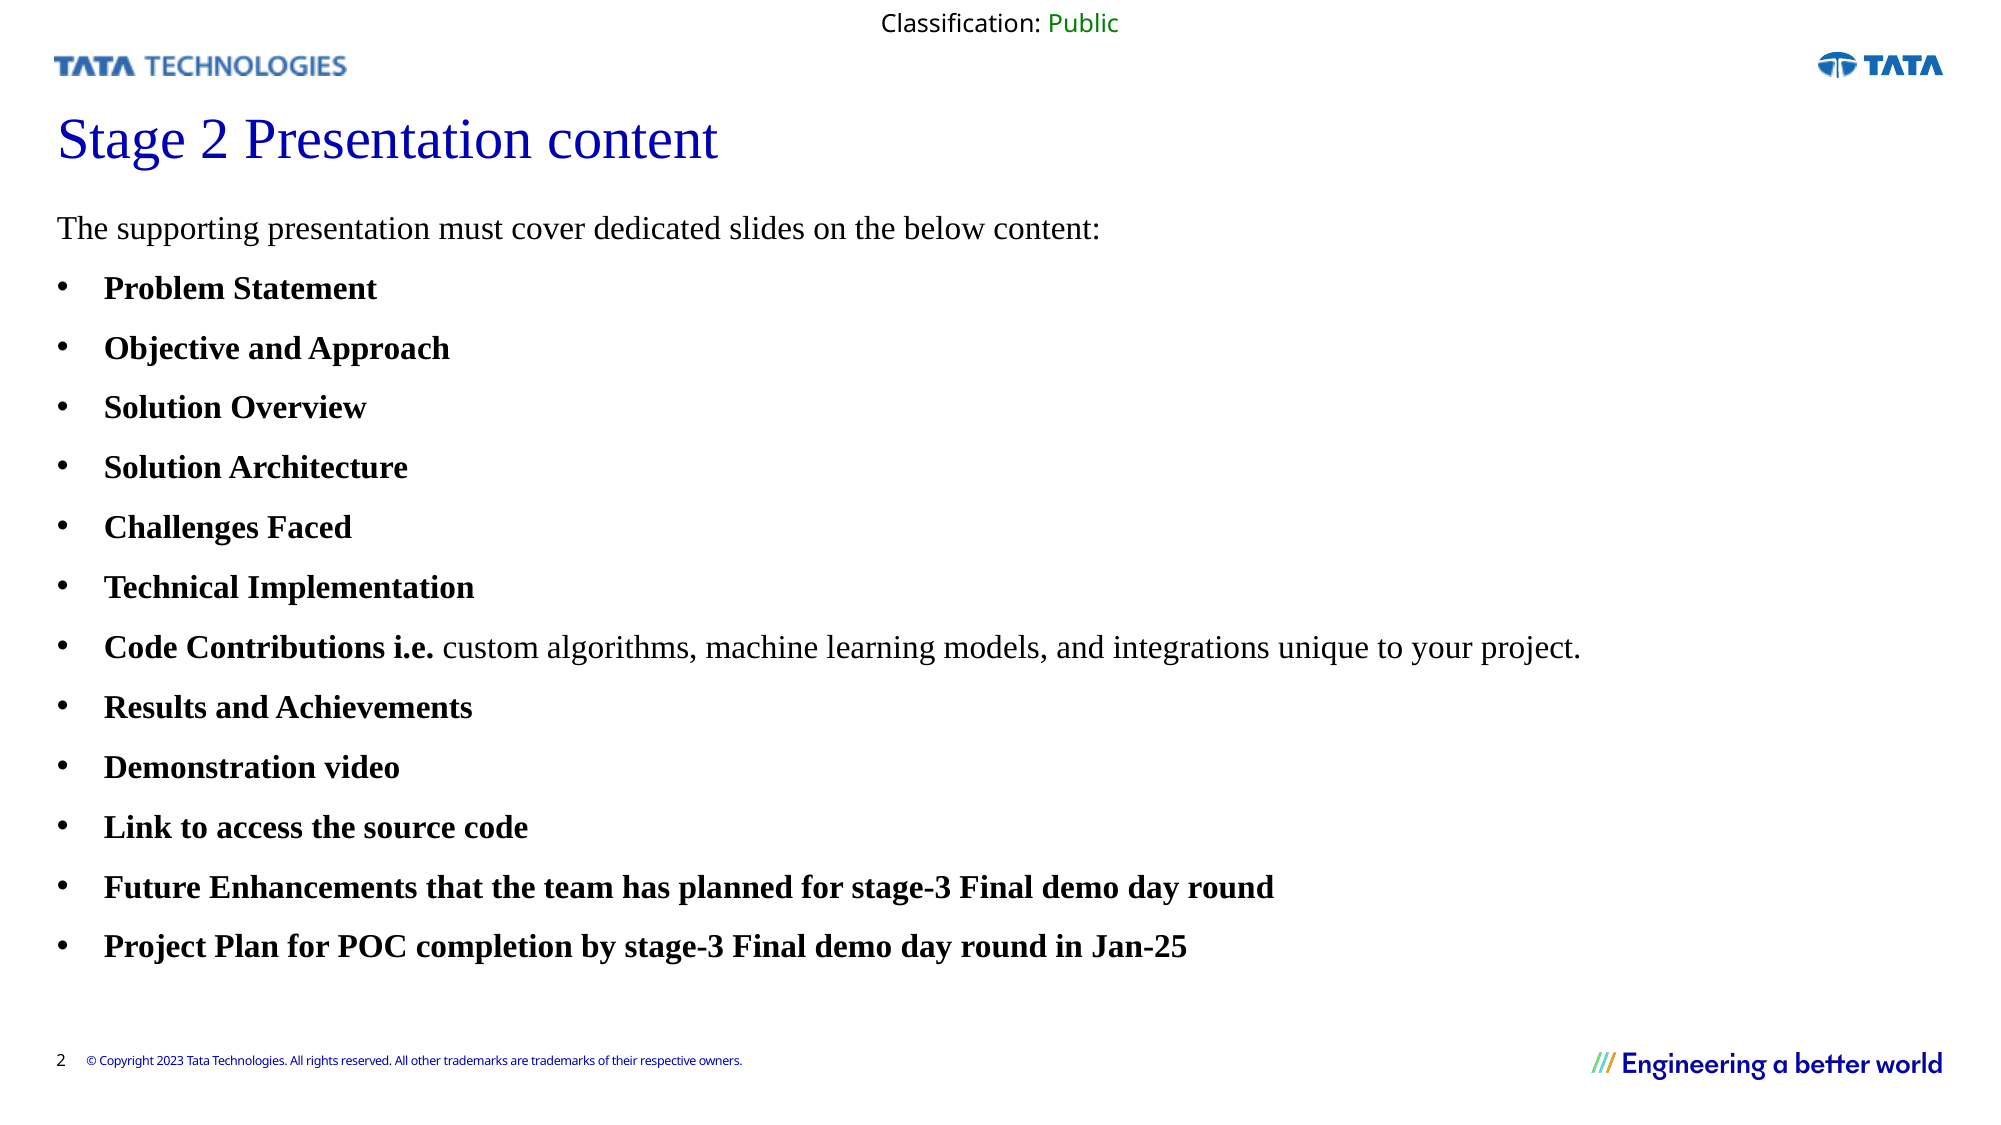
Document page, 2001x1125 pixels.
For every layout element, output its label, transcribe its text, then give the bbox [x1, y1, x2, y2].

picture [1591, 1052, 1942, 1080]
text_box The supporting presentation must cover dedicated slides on the below content: Problem Statement Objective and Approach Solution Overview Solution Architecture Challenges Faced Technical Implementation Code Contributions i.e. custom algorithms, machine learning models, and integrations unique to your project. Results and Achievements Demonstration video Link to access the source code Future Enhancements that the team has planned for stage-3 Final demo day round Project Plan for POC completion by stage-3 Final demo day round in Jan-25 [42, 190, 1988, 972]
picture [1818, 61, 1835, 77]
picture [1841, 61, 1857, 77]
slide_number 2 [0, 1042, 81, 1103]
text_box Stage 2 Presentation content [42, 92, 1944, 177]
picture [54, 55, 347, 76]
